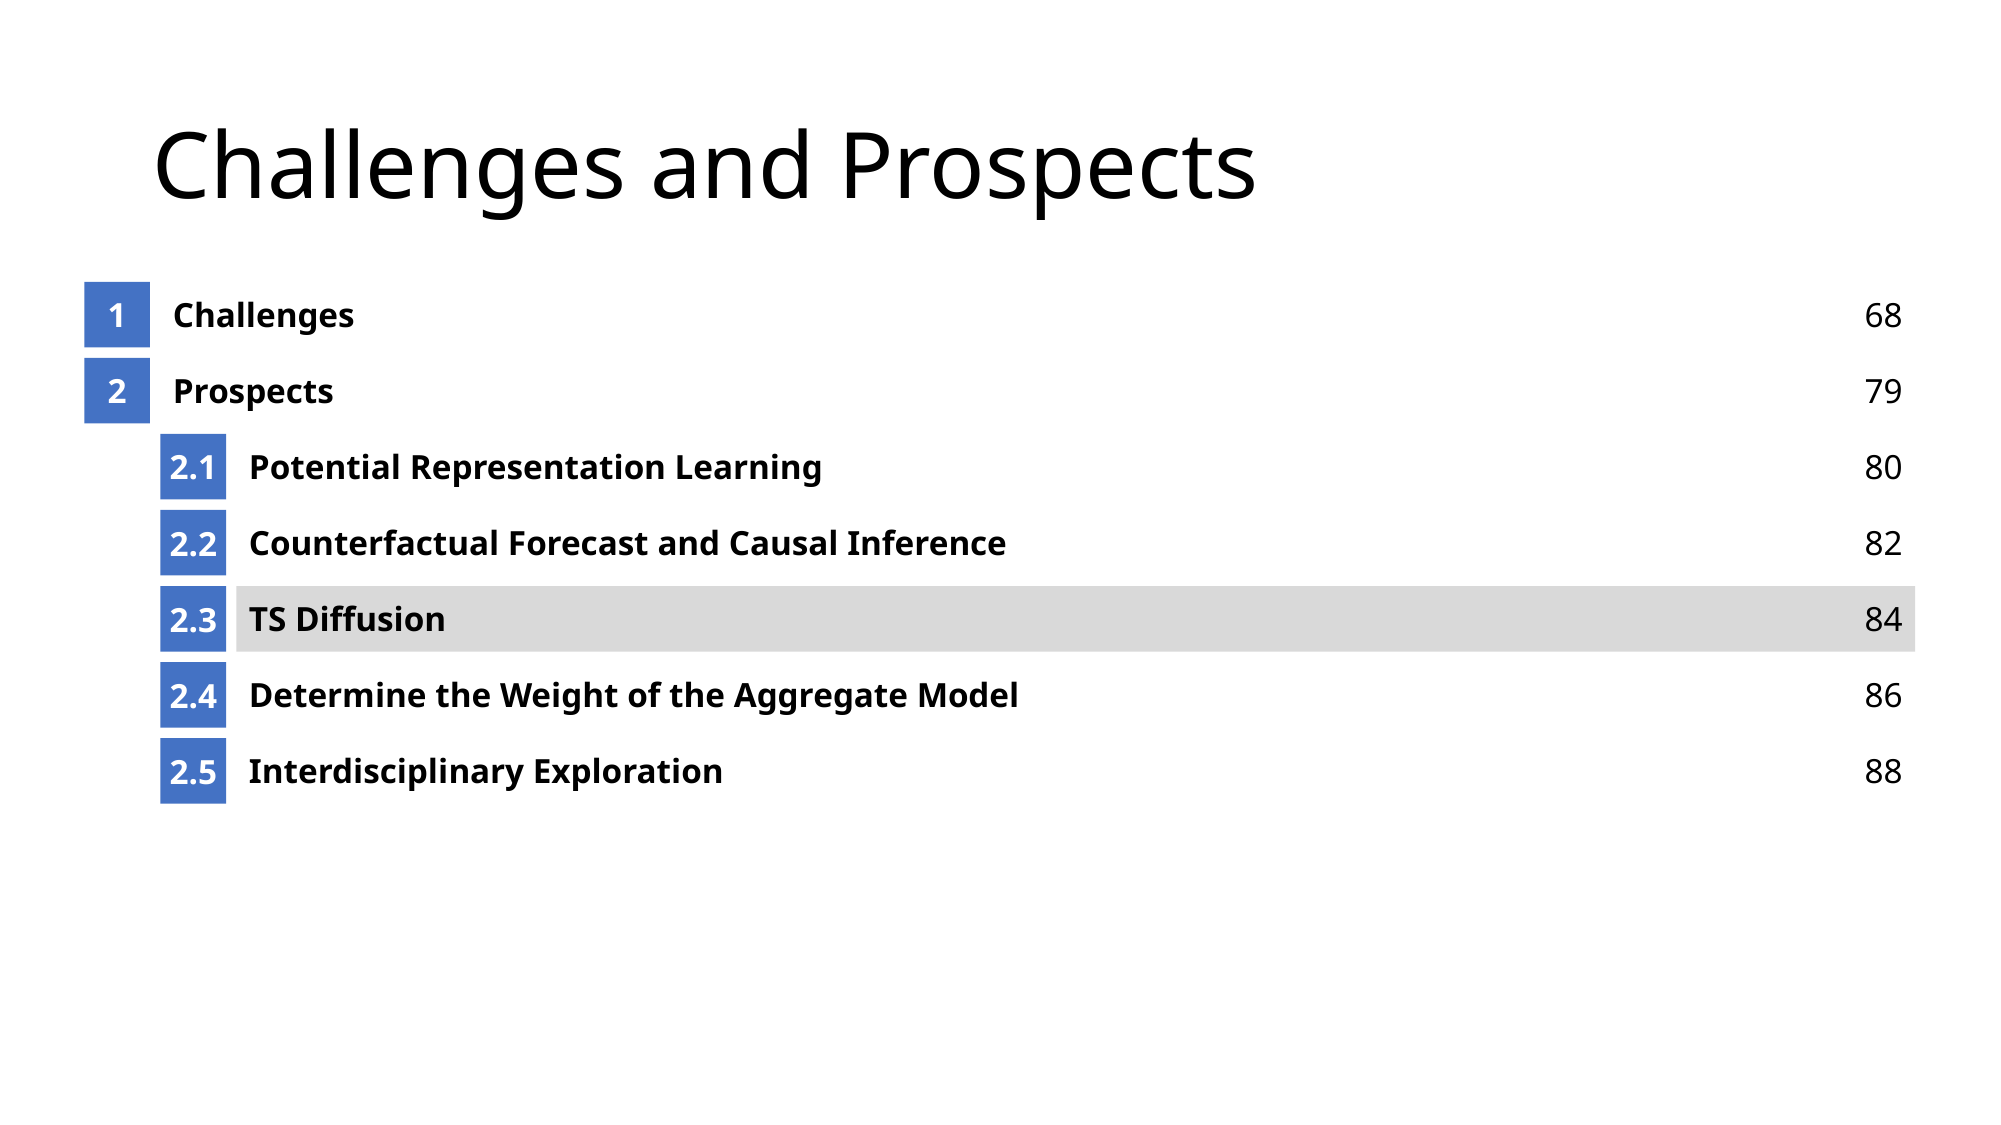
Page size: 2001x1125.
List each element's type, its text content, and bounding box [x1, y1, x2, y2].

text_box Interdisciplinary Exploration [235, 737, 1014, 805]
text_box 2.4 [159, 661, 227, 729]
text_box [1014, 585, 1884, 653]
text_box 79 [1884, 357, 1904, 424]
text_box Counterfactual Forecast and Causal Inference [235, 509, 1014, 577]
text_box 1 [83, 281, 151, 348]
text_box Determine the Weight of the Aggregate Model [235, 661, 1014, 729]
text_box 2 [83, 357, 151, 424]
text_box 86 [1884, 661, 1904, 729]
text_box 68 [1884, 281, 1904, 348]
text_box [1904, 585, 1916, 653]
text_box 88 [1884, 737, 1904, 805]
text_box 2.5 [159, 737, 227, 805]
text_box 82 [1884, 509, 1904, 577]
text_box 2.3 [159, 585, 227, 653]
text_box 2.1 [159, 433, 227, 500]
text_box 2.2 [159, 509, 227, 577]
text_box Potential Representation Learning [235, 433, 1014, 500]
text_box Challenges [159, 281, 1014, 348]
text_box Prospects [159, 357, 1014, 424]
text_box 80 [1884, 433, 1904, 500]
text_box TS Diffusion [235, 585, 1014, 653]
title Challenges and Prospects [137, 59, 1863, 278]
text_box 84 [1884, 585, 1904, 653]
